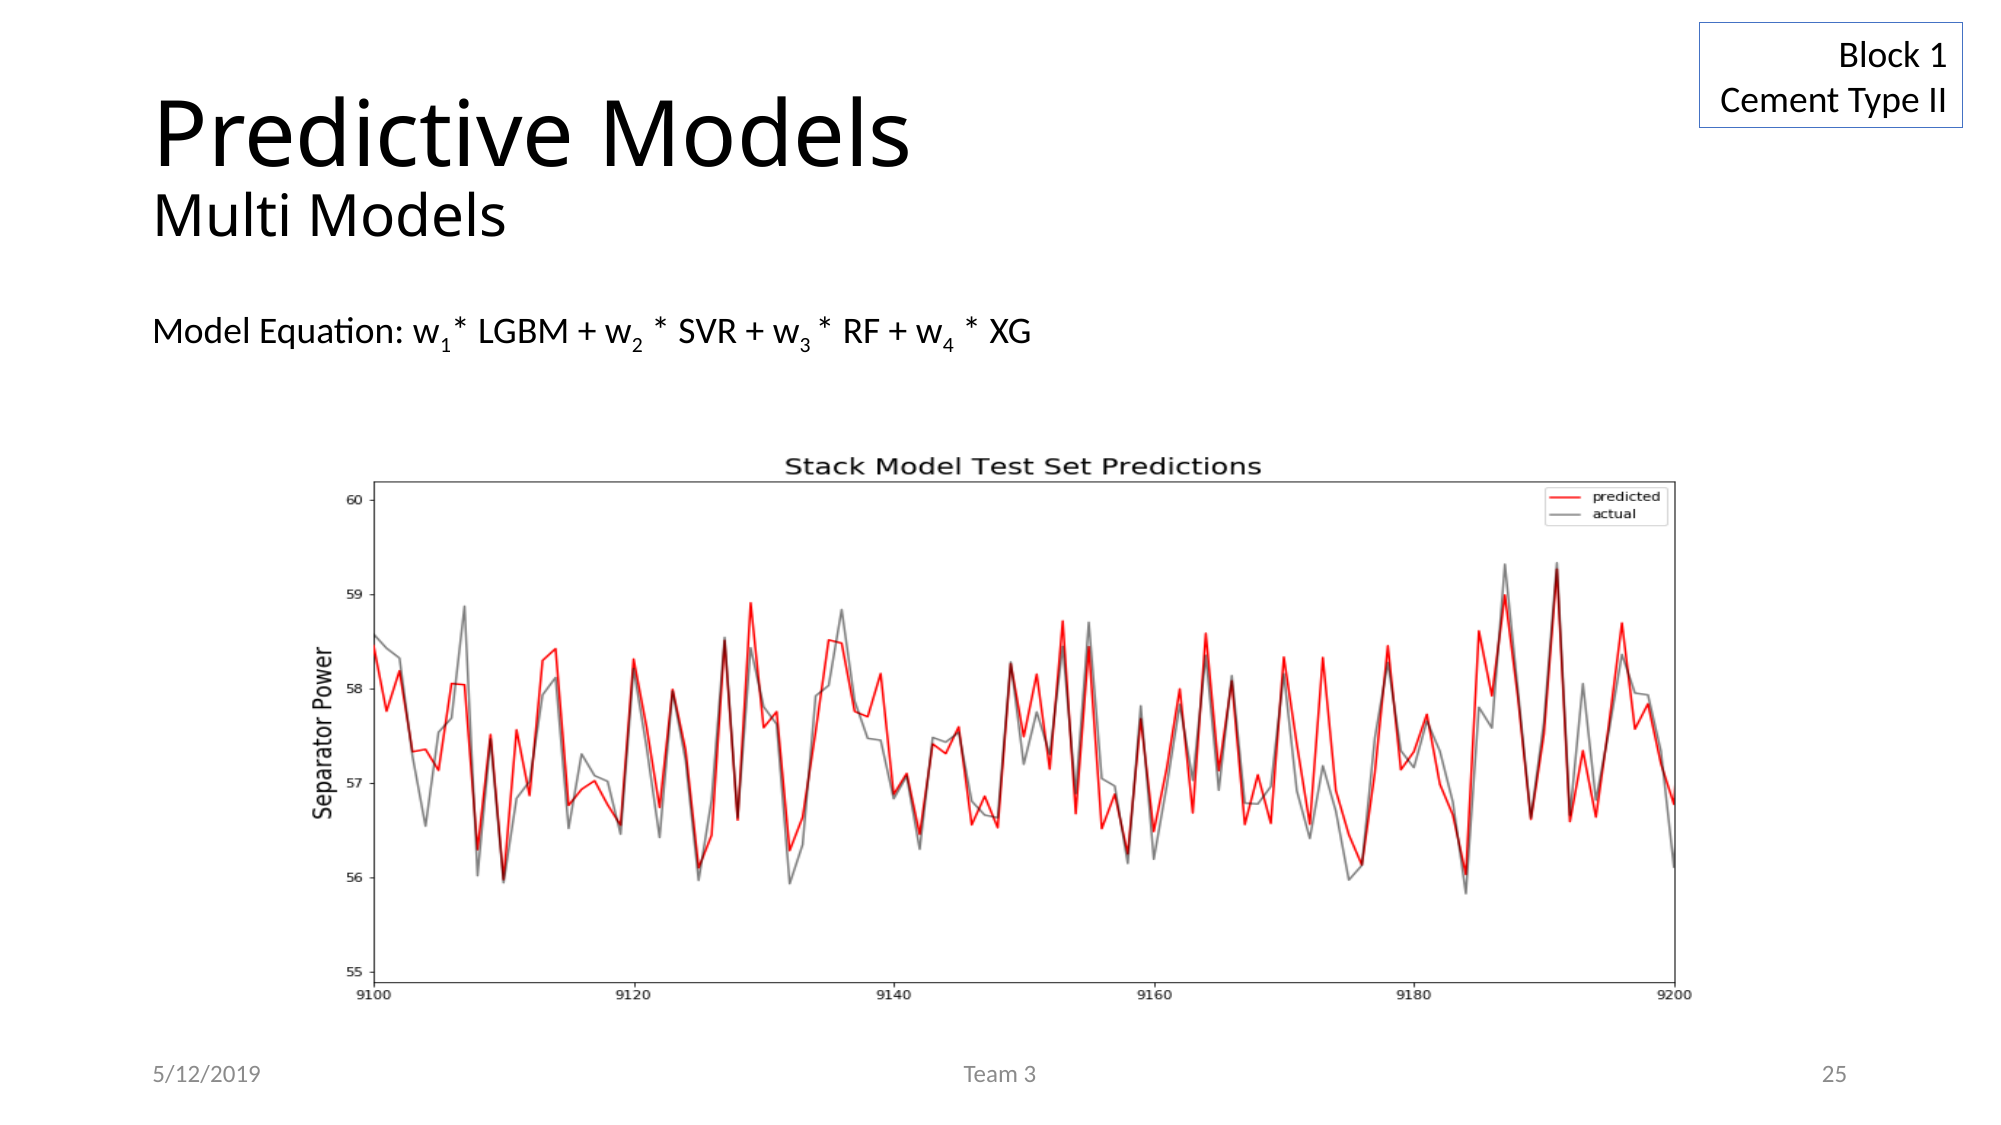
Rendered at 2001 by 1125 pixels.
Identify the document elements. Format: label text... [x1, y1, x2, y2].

footer Team 3 [662, 1066, 1338, 1103]
text_box Block 1 Cement Type II [1699, 22, 1963, 128]
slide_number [137, 1042, 588, 1103]
picture [164, 402, 1842, 1066]
title Predictive Models Multi Models [137, 59, 1863, 278]
text_box Model Equation: w1* LGBM + w2 * SVR + w3 * RF + w4 * XG [137, 298, 1282, 365]
slide_number 25 [1412, 1042, 1863, 1103]
